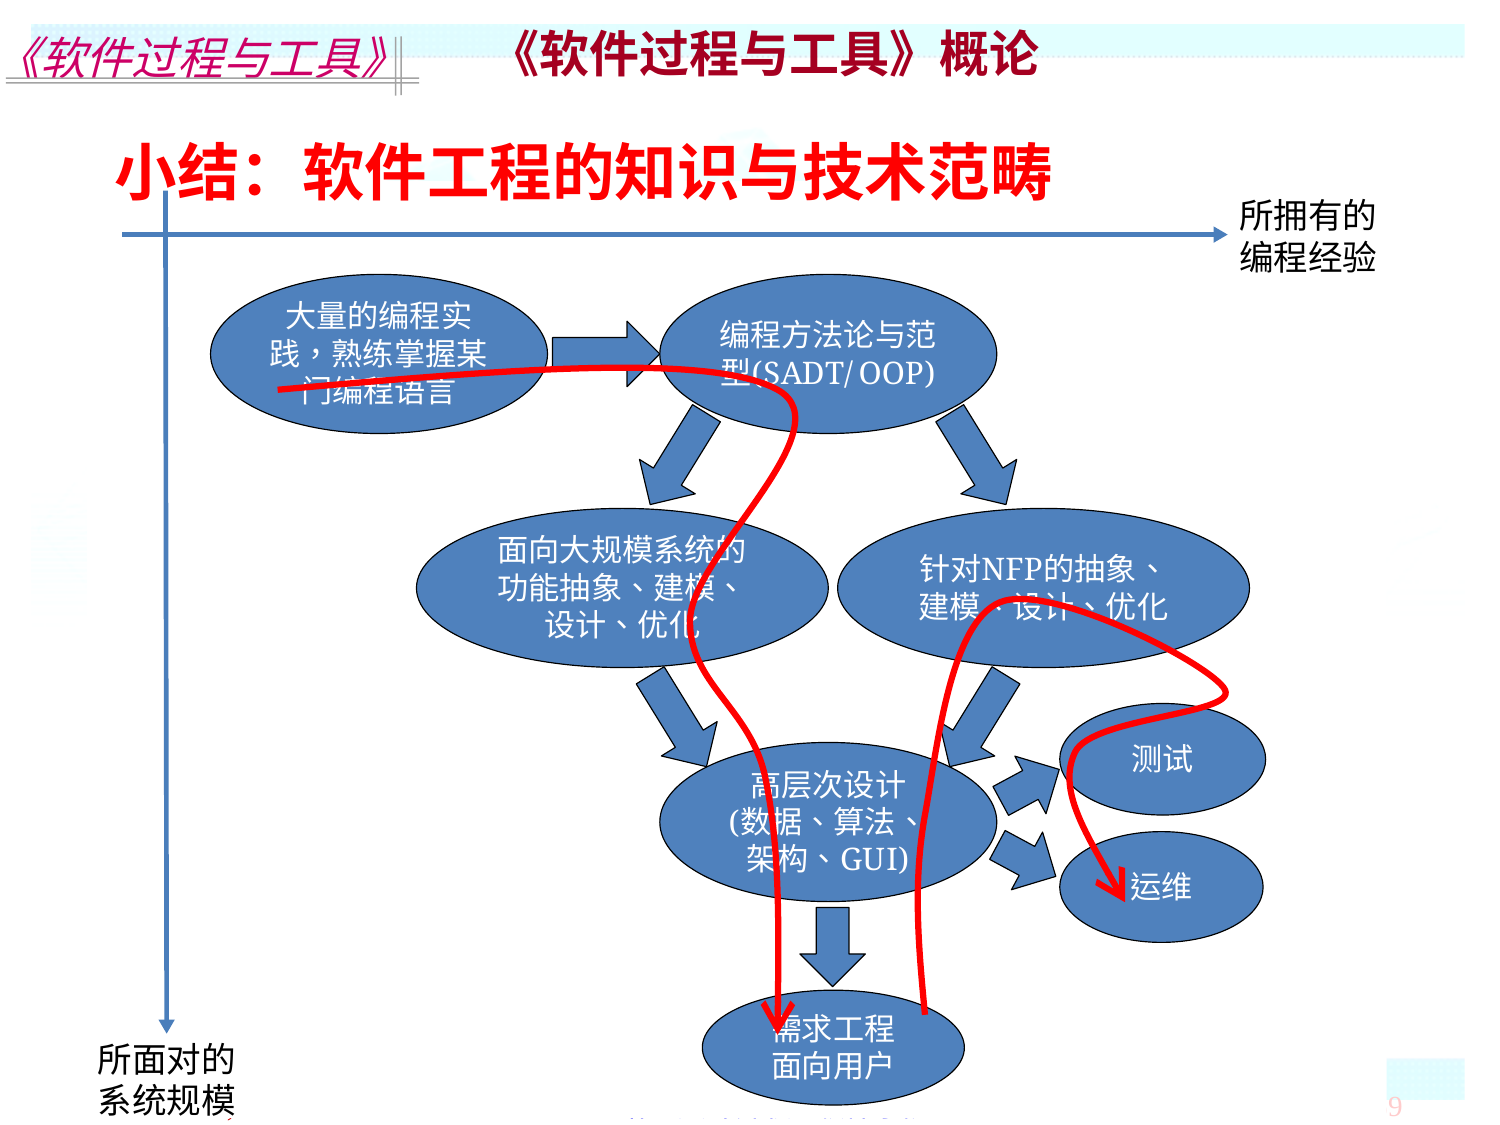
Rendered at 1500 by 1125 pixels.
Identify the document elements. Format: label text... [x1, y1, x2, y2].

text_box 小结：软件工程的知识与技术范畴 [100, 125, 1414, 232]
text_box 《软件过程与工具》概论 [389, 15, 1140, 90]
picture [86, 181, 1387, 1118]
